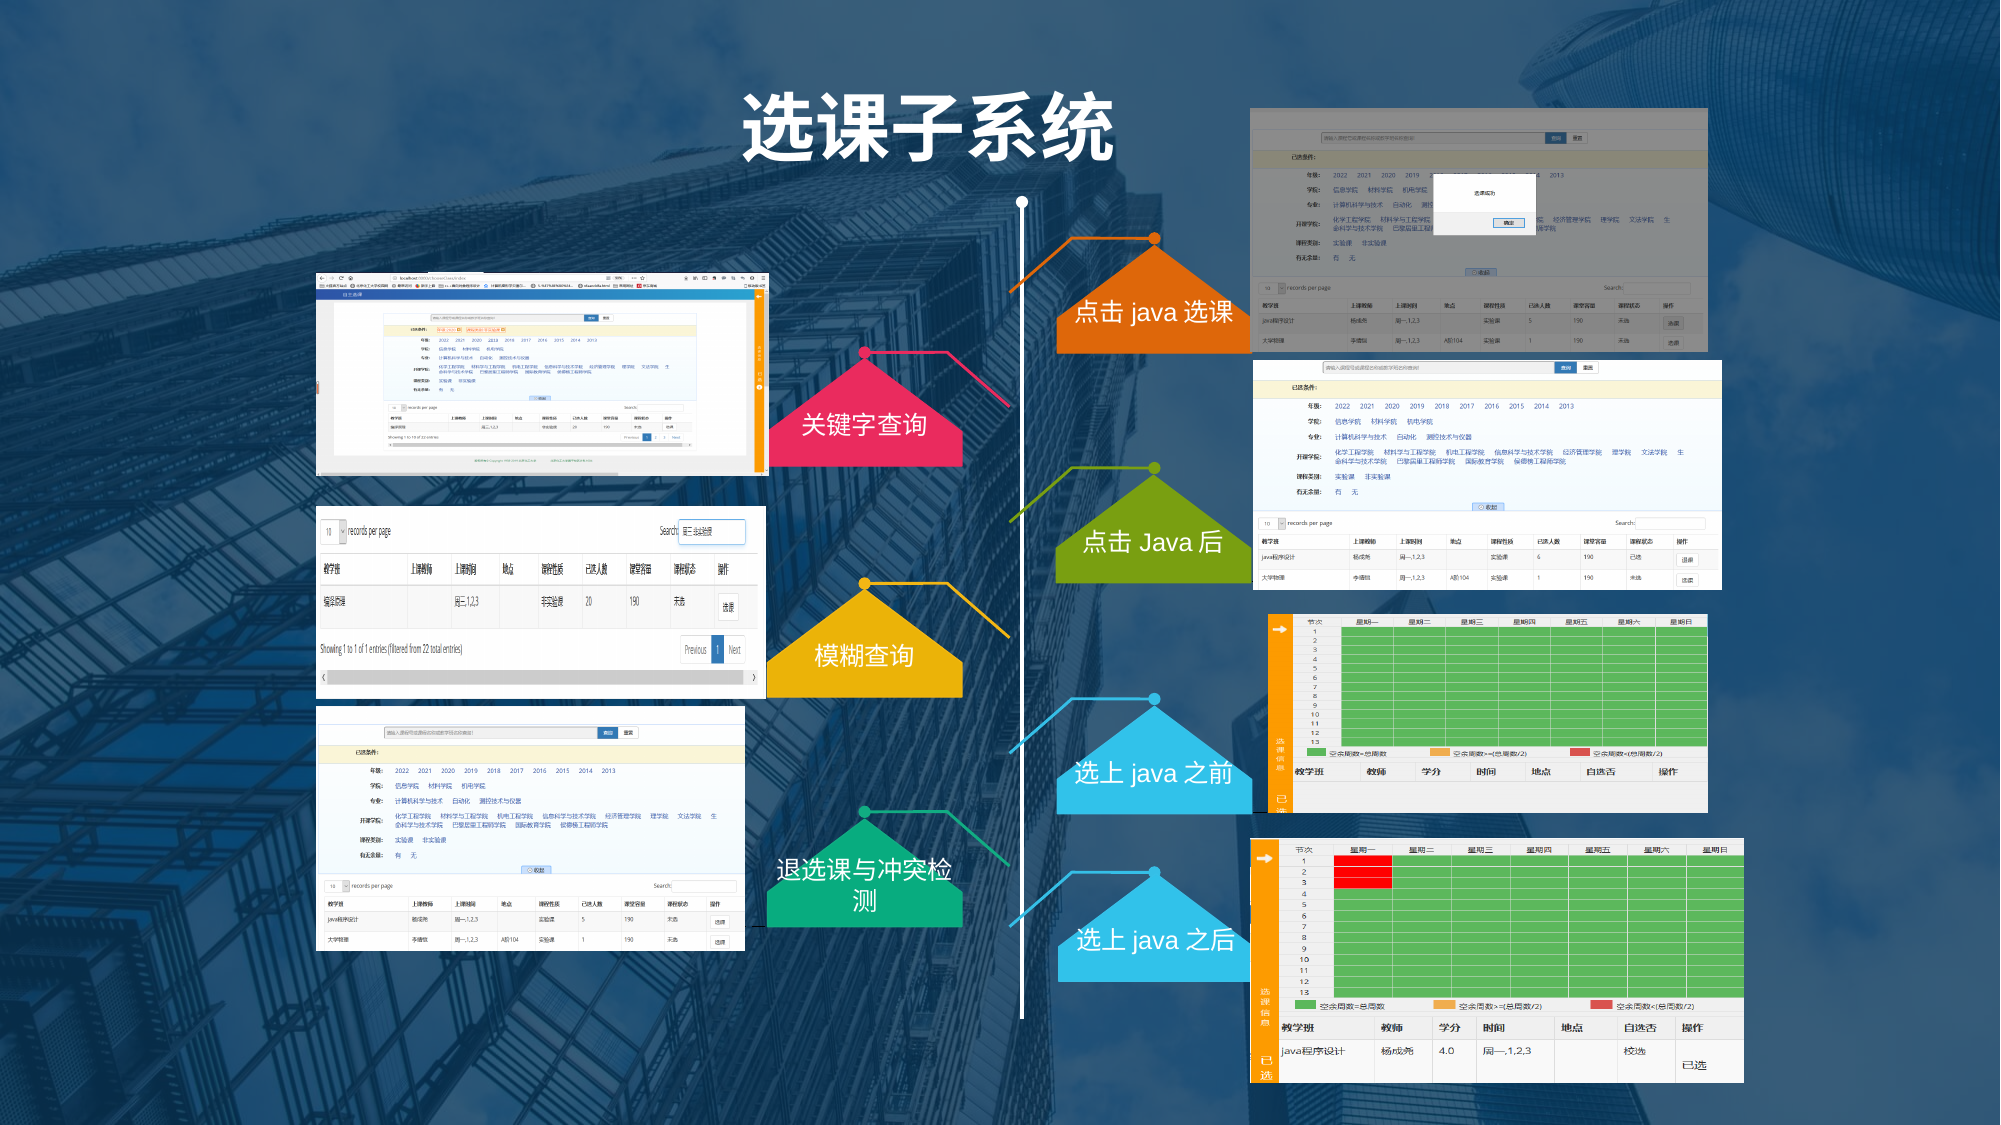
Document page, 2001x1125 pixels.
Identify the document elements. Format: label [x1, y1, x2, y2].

picture [0, 0, 2000, 1125]
text_box [450, 201, 1568, 1019]
